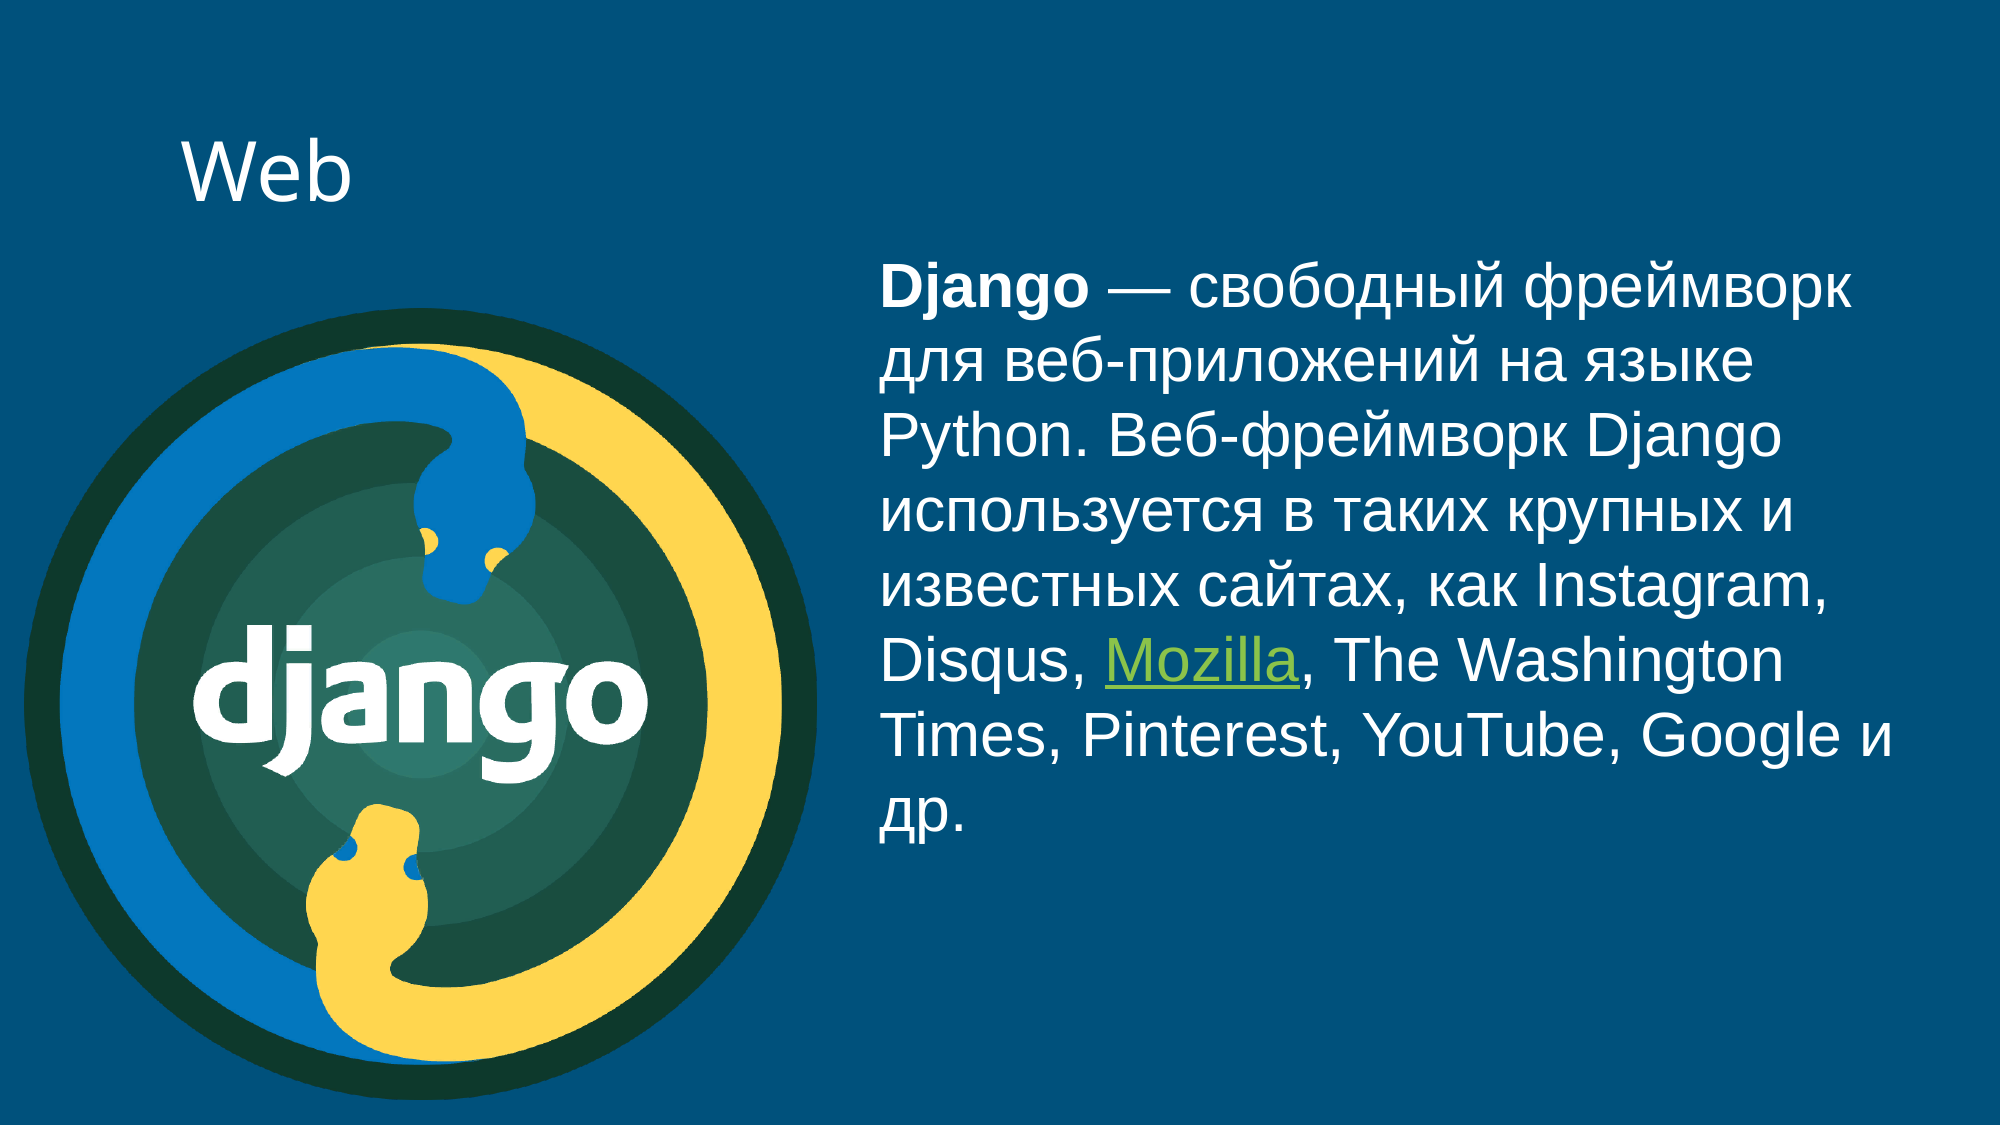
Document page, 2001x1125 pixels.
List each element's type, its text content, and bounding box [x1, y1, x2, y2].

title Web [165, 66, 1891, 284]
text_box Django — свободный фреймворк для веб-приложений на языке Python. Веб-фреймворк Django используется в таких крупных и известных сайтах, как Instagram, Disqus, Mozilla, The Washington Times, Pinterest, YouTube, Google и др. [864, 229, 1956, 896]
picture [25, 309, 816, 1099]
